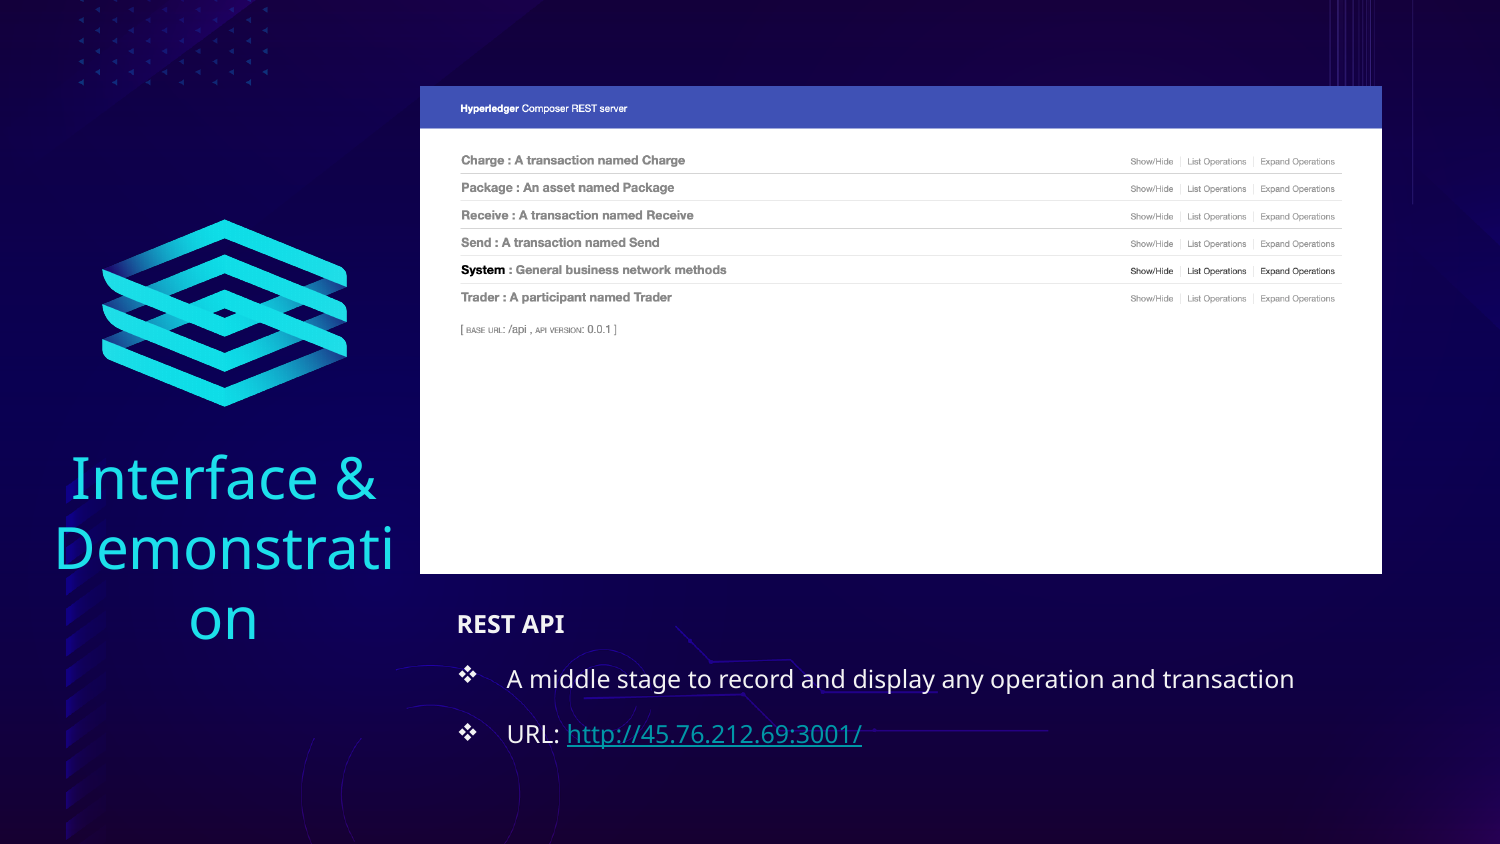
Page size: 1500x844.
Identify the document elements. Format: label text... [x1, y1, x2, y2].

subtitle REST API A middle stage to record and display any operation and transaction URL: http://45.76.212.69:3001/ [416, 593, 1382, 819]
title Interface & Demonstration [27, 426, 415, 574]
picture [0, 0, 1500, 844]
